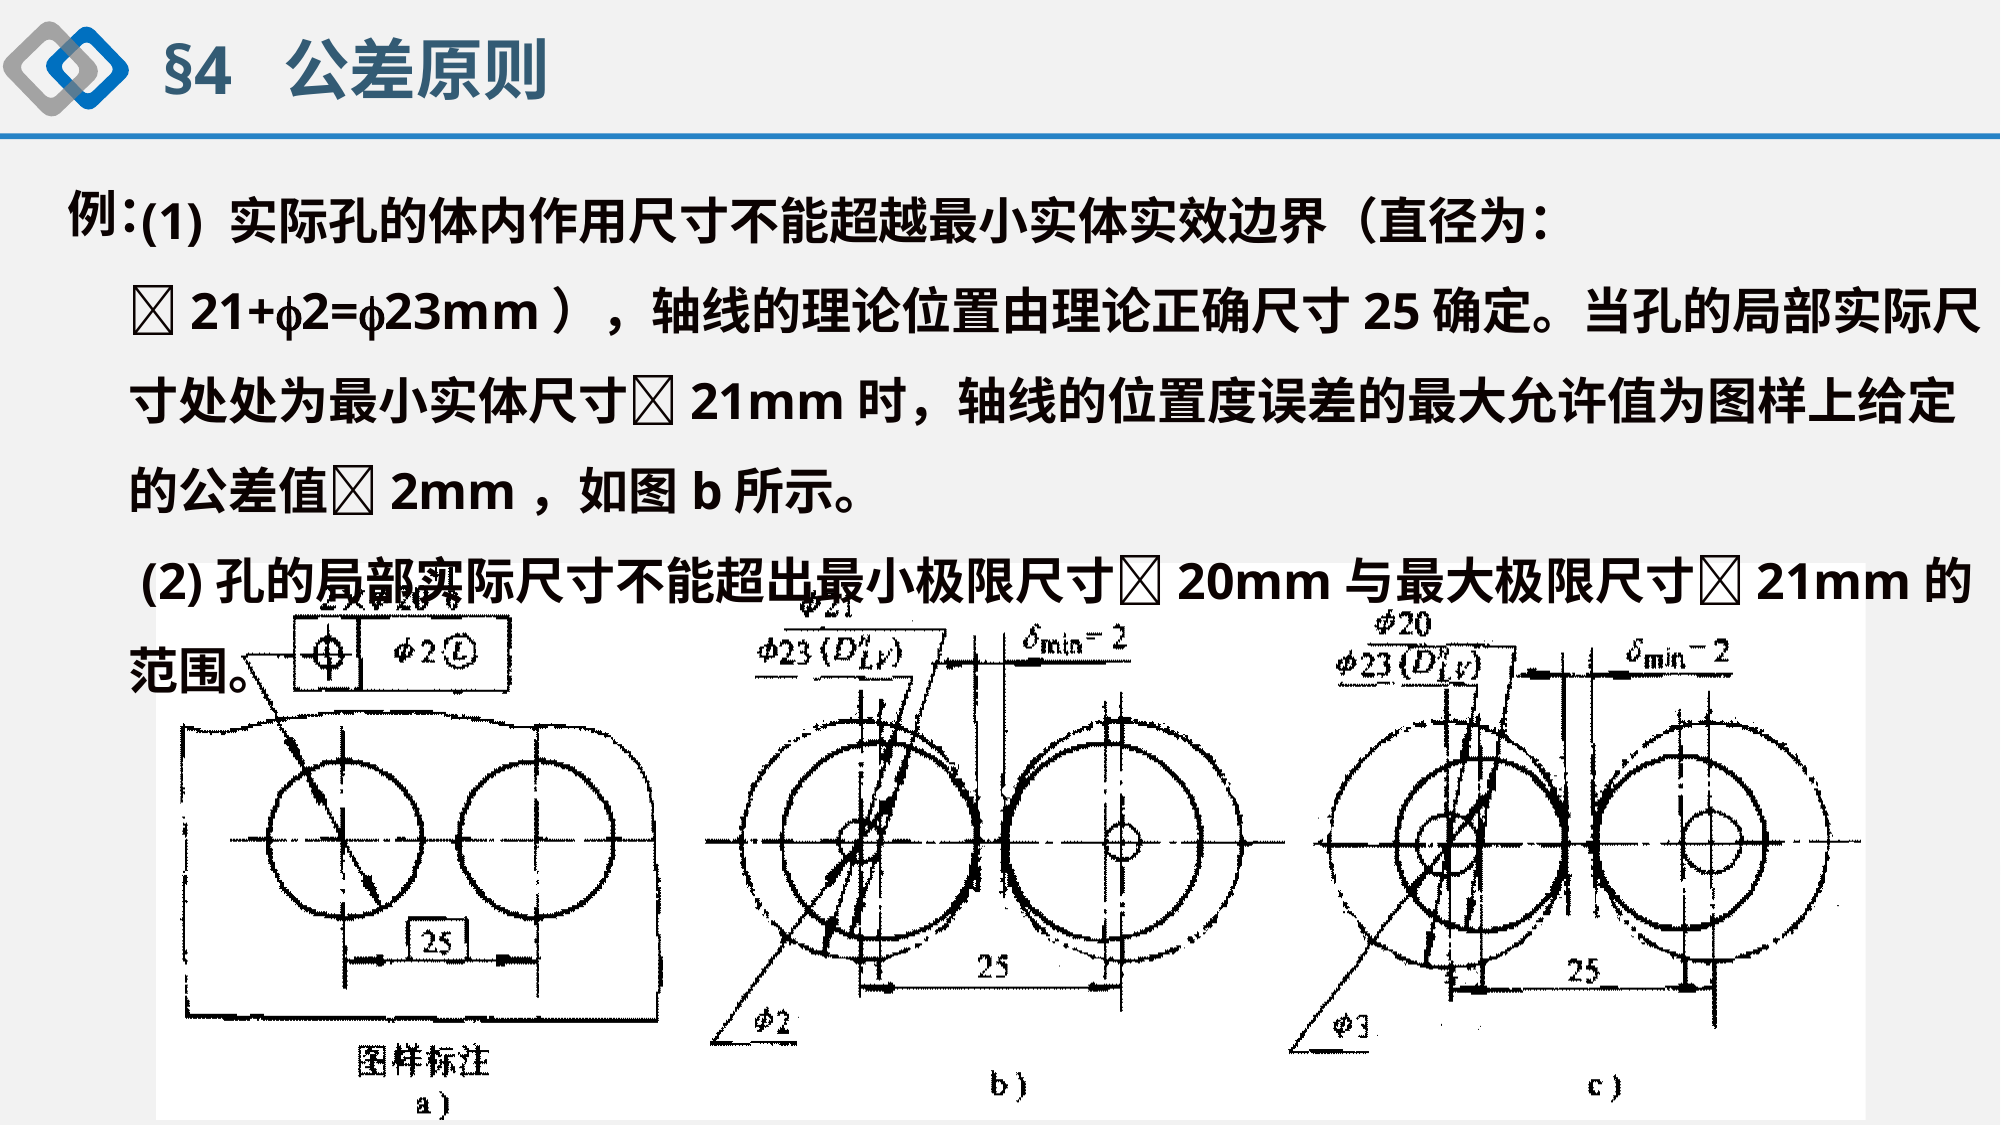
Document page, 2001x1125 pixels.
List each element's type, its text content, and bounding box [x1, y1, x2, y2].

text_box §4 公差原则 [129, 20, 598, 116]
picture [155, 563, 1866, 1121]
text_box 例： [29, 145, 1938, 251]
text_box (1) 实际孔的体内作用尺寸不能超越最小实体实效边界（直径为：21+2=23mm），轴线的理论位置由理论正确尺寸25确定。当孔的局部实际尺寸处处为最小实体尺寸21mm时，轴线的位置度误差的最大允许值为图样上给定的公差值2mm，如图b所示。 (2)孔的局部实际尺寸不能超出最小极限尺寸20mm与最大极限尺寸21mm的范围。 [113, 152, 2000, 708]
